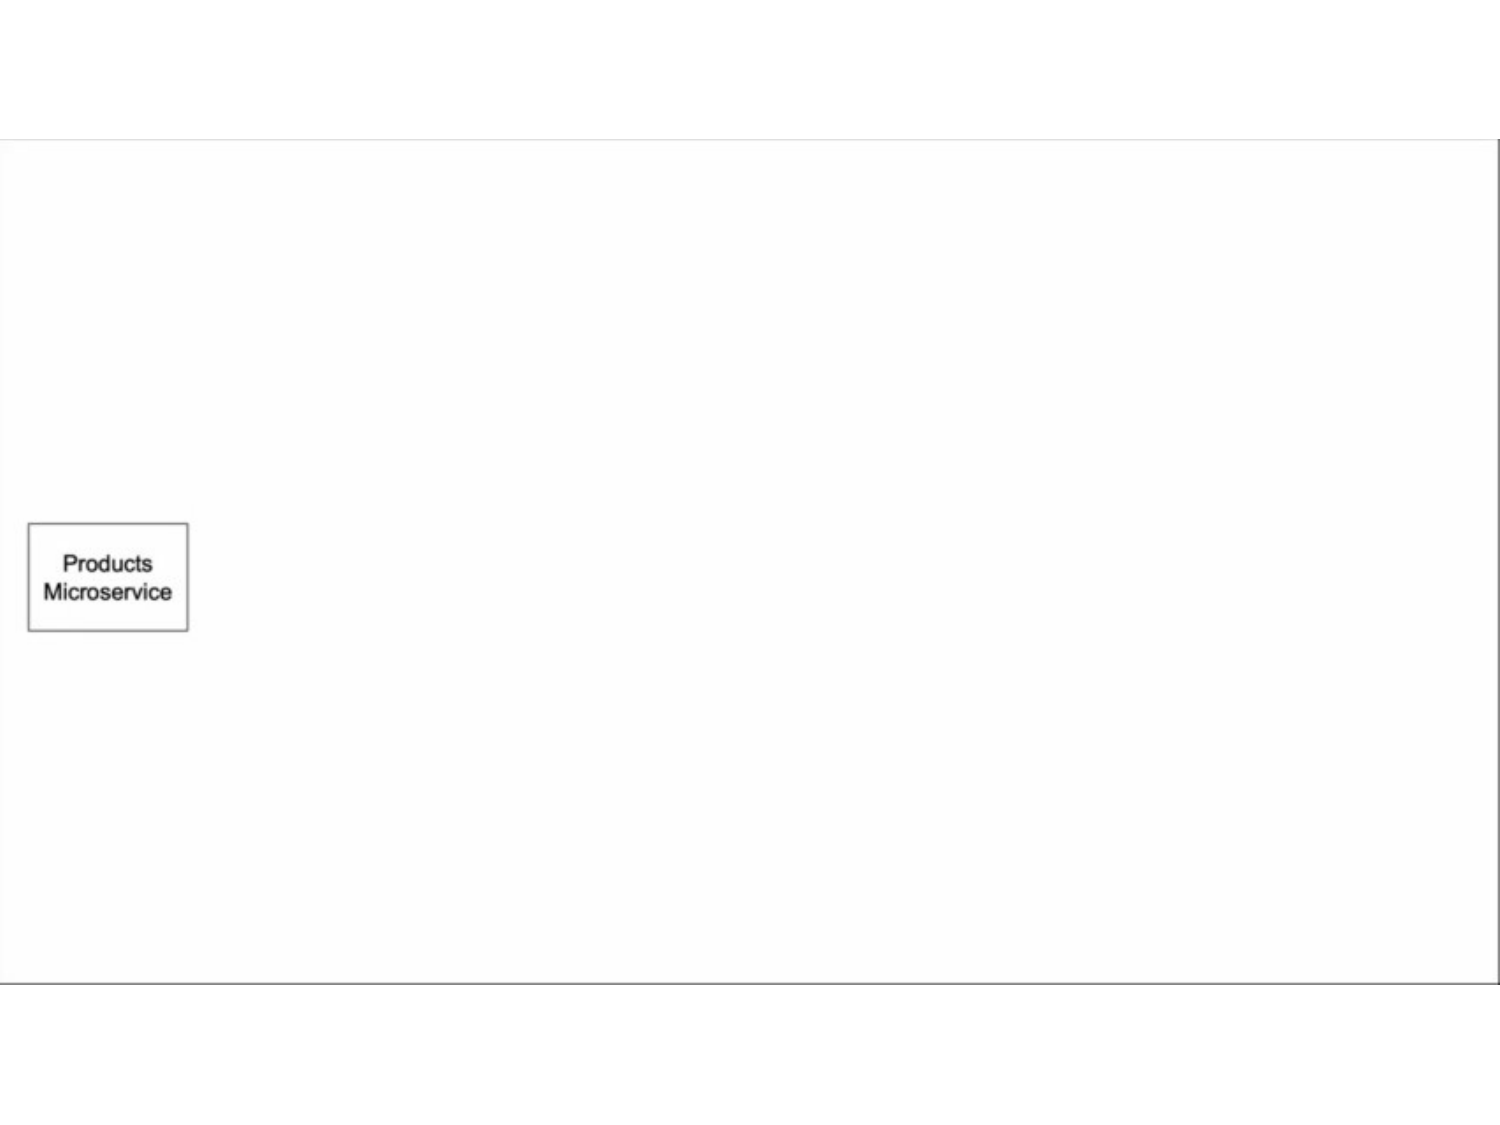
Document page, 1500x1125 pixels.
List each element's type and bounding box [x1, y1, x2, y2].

picture [0, 139, 1500, 986]
